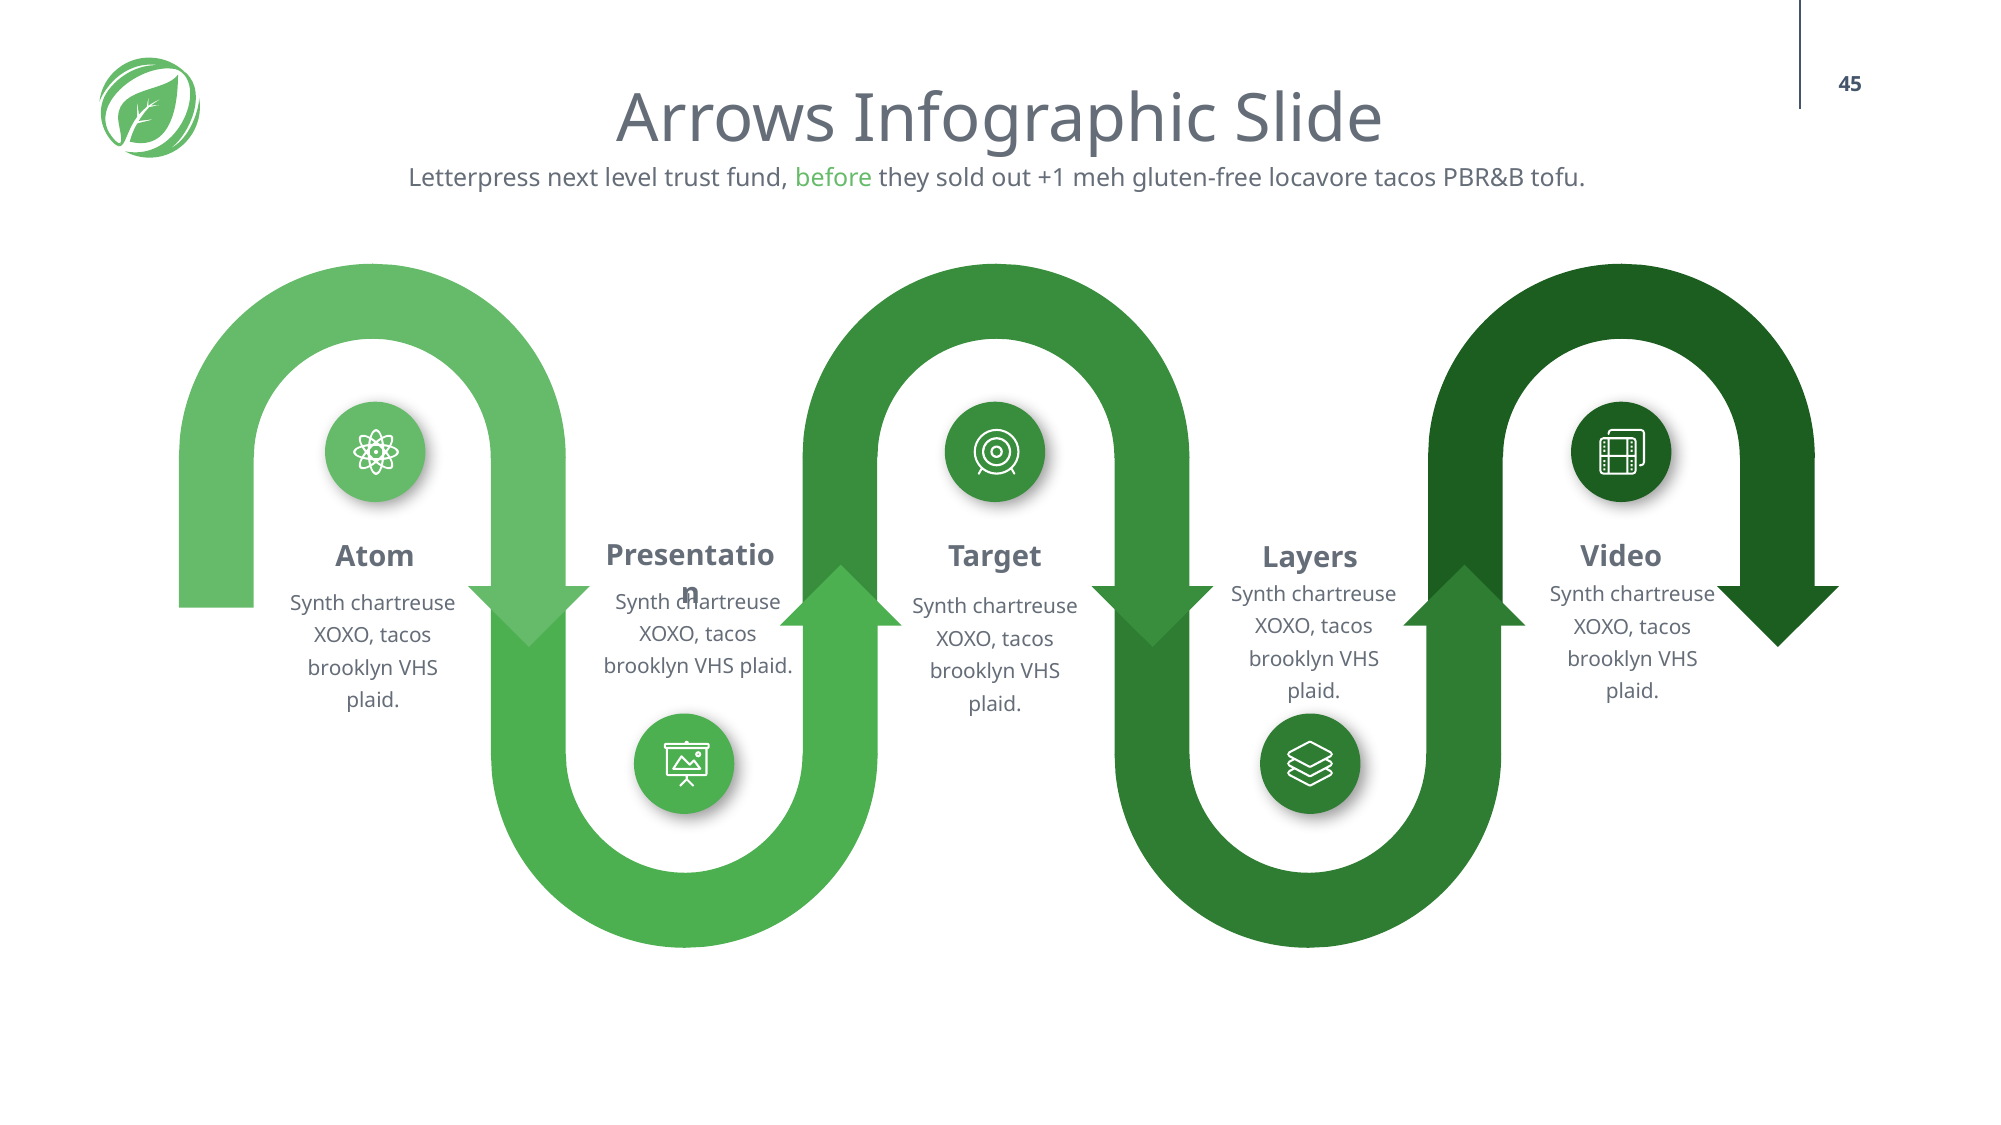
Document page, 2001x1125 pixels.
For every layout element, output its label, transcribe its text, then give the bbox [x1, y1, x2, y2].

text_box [1529, 401, 1724, 685]
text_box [903, 401, 1087, 713]
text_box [802, 263, 1196, 630]
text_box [281, 401, 467, 713]
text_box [490, 582, 884, 948]
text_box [1218, 535, 1406, 814]
text_box Letterpress next level trust fund, before they sold out +1 meh gluten-free locavore tacos PBR&B tofu. [393, 154, 1609, 199]
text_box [1428, 263, 1822, 630]
text_box Arrows Infographic Slide [381, 66, 1621, 162]
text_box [178, 263, 572, 630]
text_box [599, 532, 798, 814]
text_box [1114, 582, 1508, 948]
